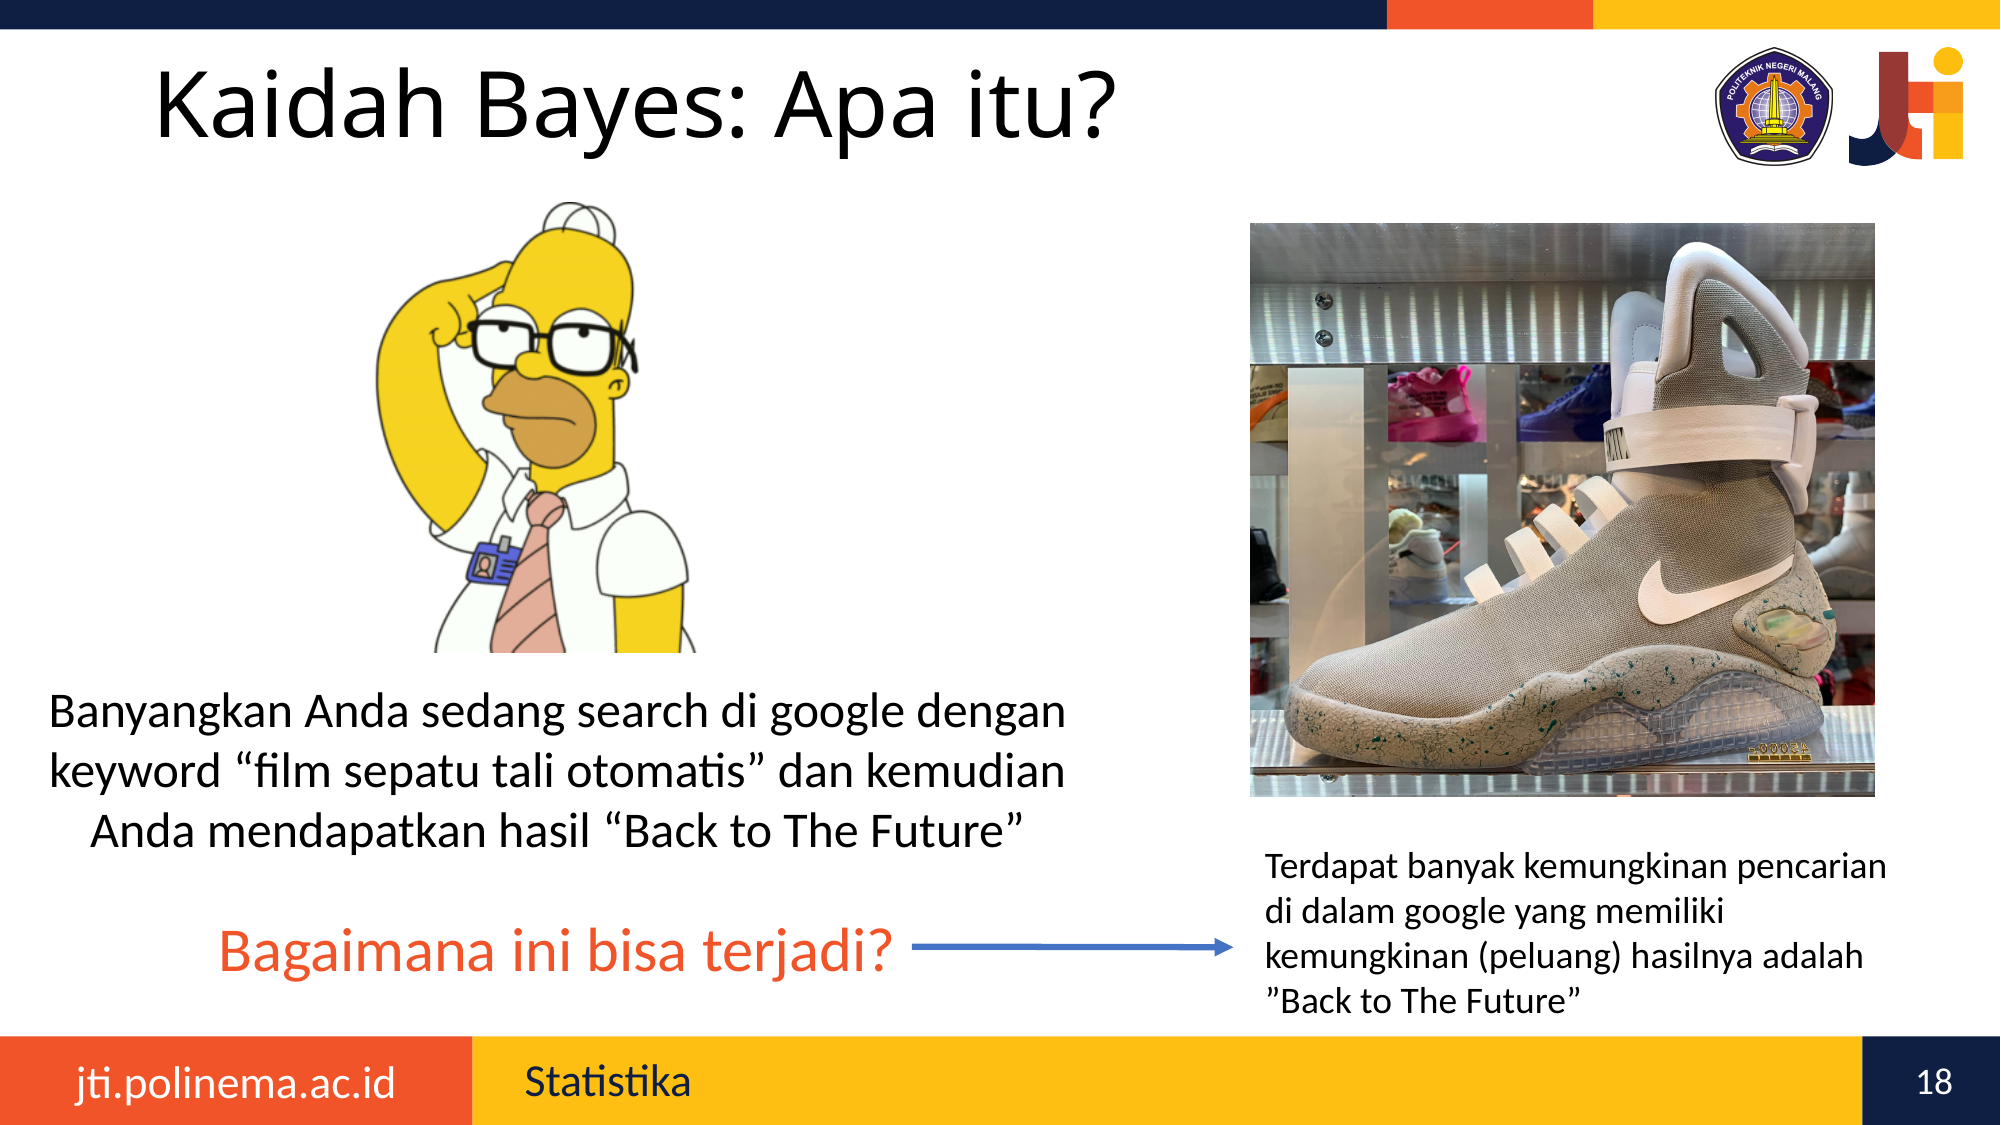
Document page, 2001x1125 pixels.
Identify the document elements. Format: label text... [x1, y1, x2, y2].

picture [1250, 223, 1875, 797]
title Kaidah Bayes: Apa itu? [137, 59, 1673, 155]
text_box Bagaimana ini bisa terjadi? [203, 901, 912, 992]
text_box Banyangkan Anda sedang search di google dengan keyword “film sepatu tali otomatis” dan kemudian Anda mendapatkan hasil “Back to The Future” [0, 669, 1116, 865]
picture [1715, 47, 1833, 166]
text_box Terdapat banyak kemungkinan pencarian di dalam google yang memiliki kemungkinan (peluang) hasilnya adalah ”Back to The Future” [1250, 834, 1922, 1029]
slide_number 18 [1888, 1049, 1980, 1110]
picture [374, 202, 699, 653]
